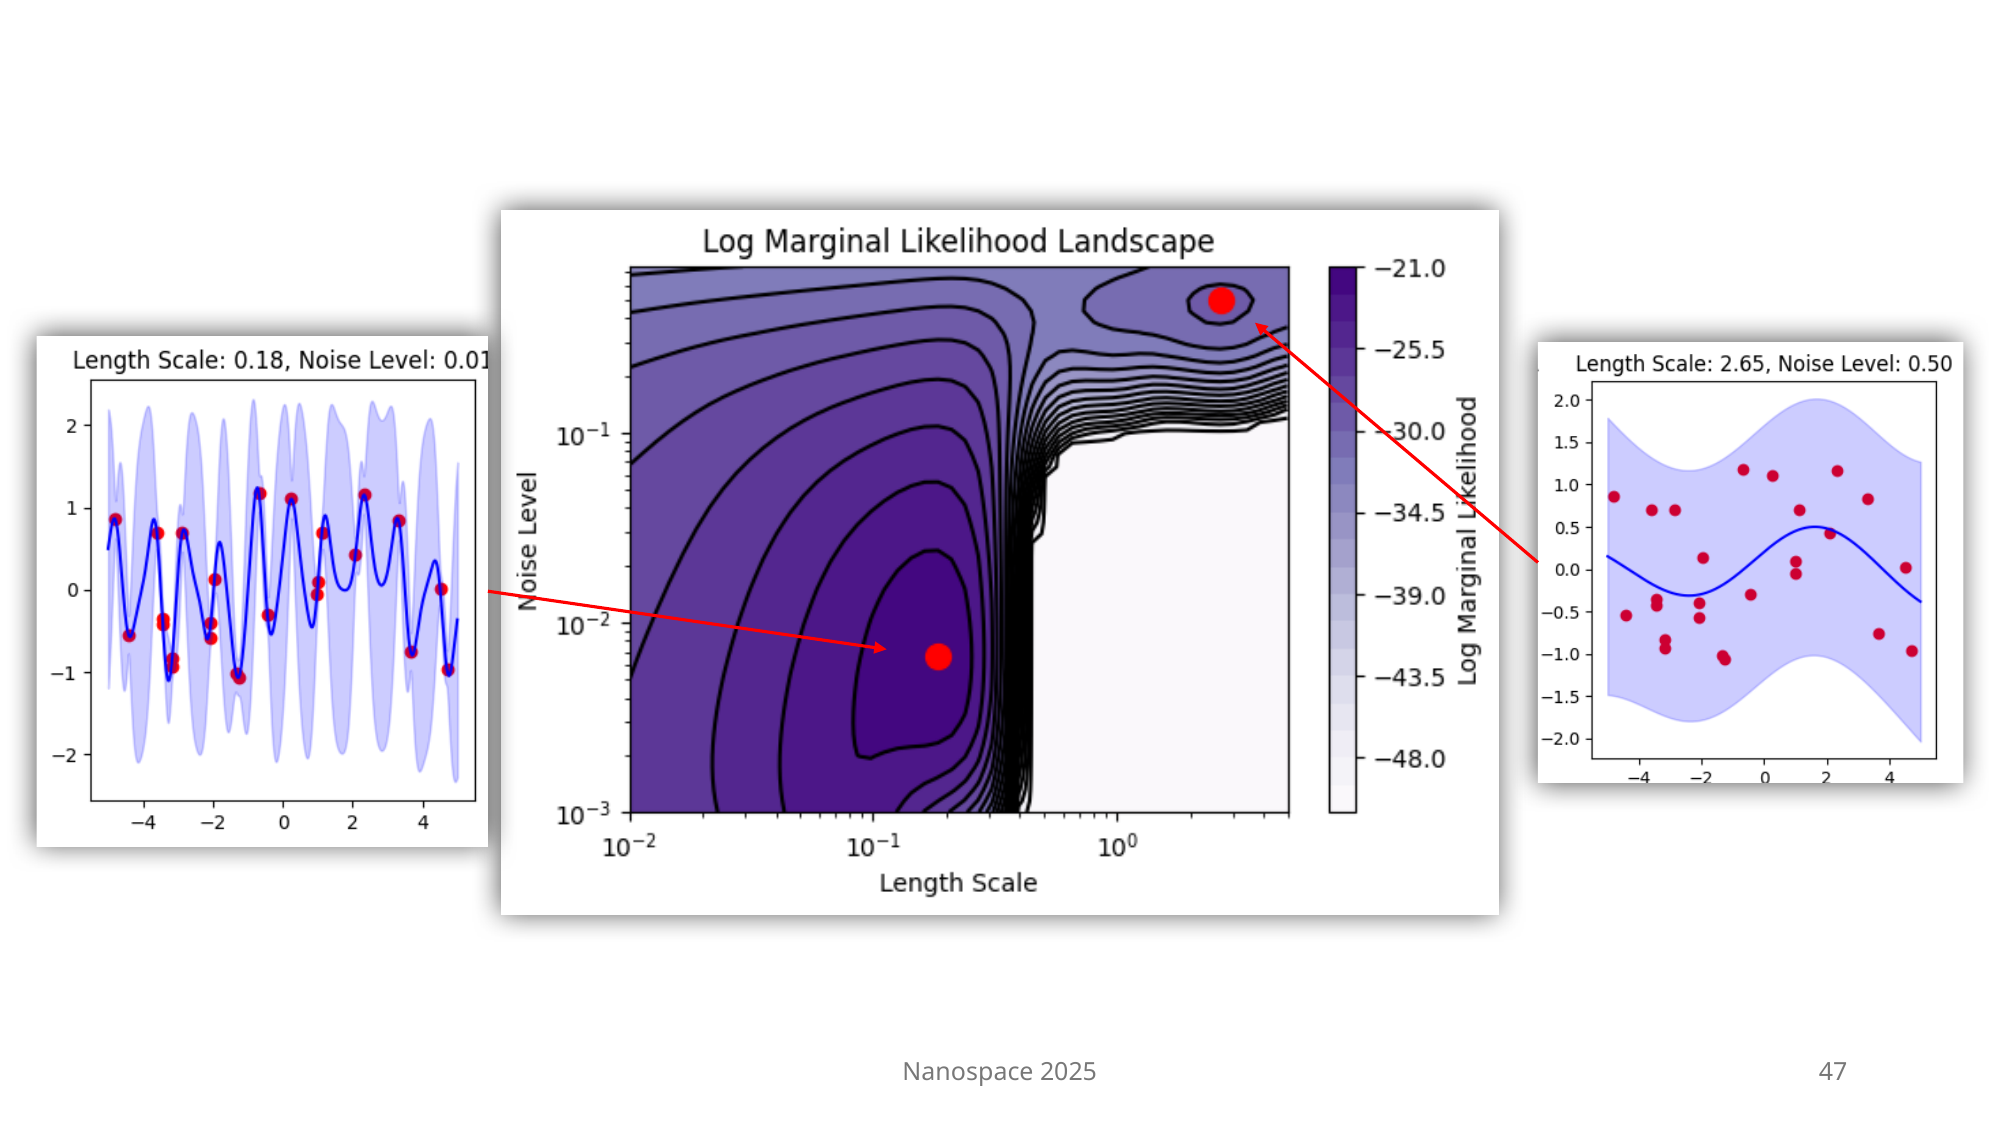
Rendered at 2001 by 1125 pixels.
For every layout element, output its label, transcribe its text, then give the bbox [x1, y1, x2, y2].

picture [501, 210, 1499, 915]
slide_number 47 [1412, 1042, 1863, 1103]
picture [35, 335, 489, 847]
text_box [487, 590, 888, 650]
footer Nanospace 2025 [662, 1042, 1338, 1103]
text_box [1254, 322, 1539, 563]
picture [1537, 341, 1964, 784]
